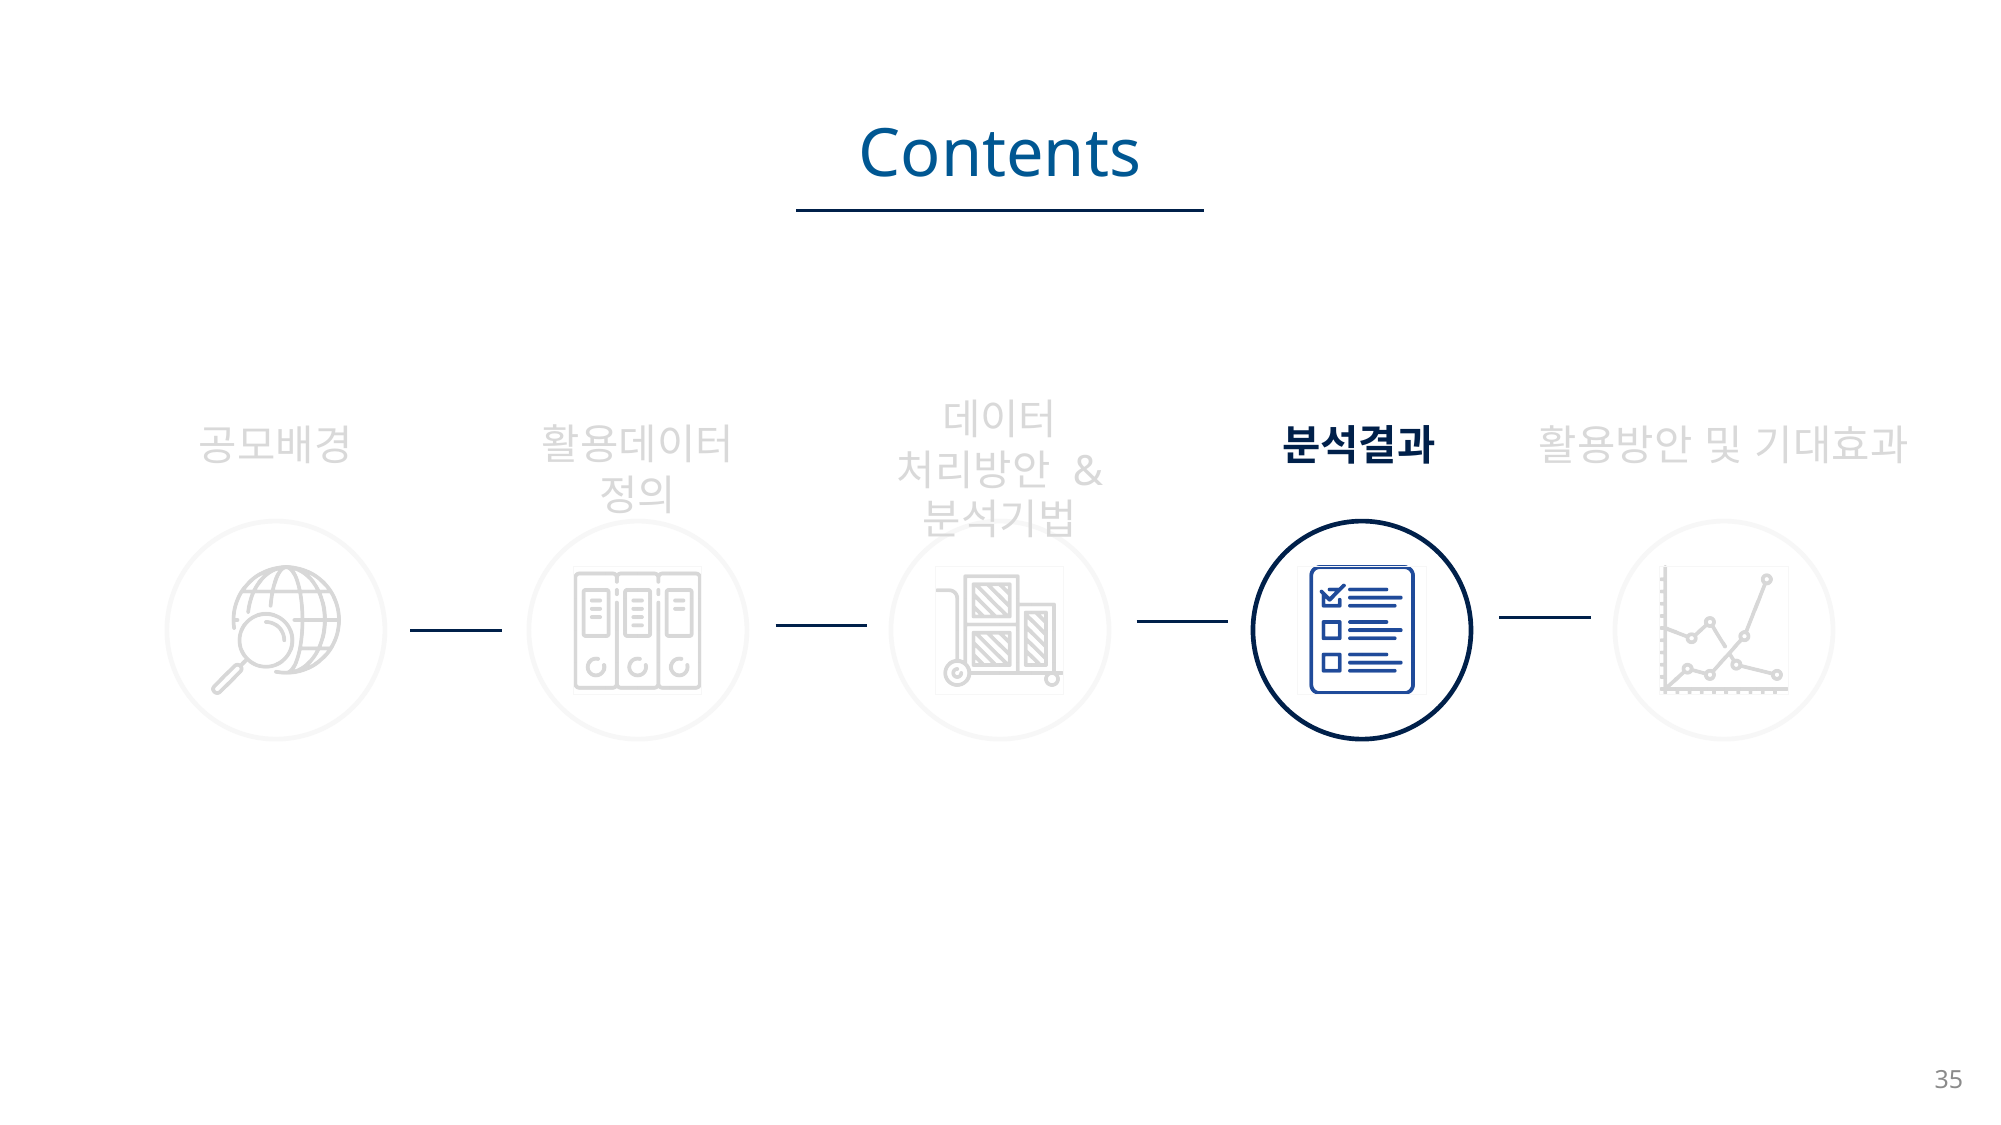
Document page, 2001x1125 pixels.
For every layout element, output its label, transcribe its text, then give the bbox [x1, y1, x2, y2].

slide_number 35 [1884, 1050, 1978, 1111]
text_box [410, 385, 1926, 740]
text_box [166, 521, 385, 740]
text_box 공모배경 [178, 411, 374, 476]
title Contents [369, 93, 1631, 197]
